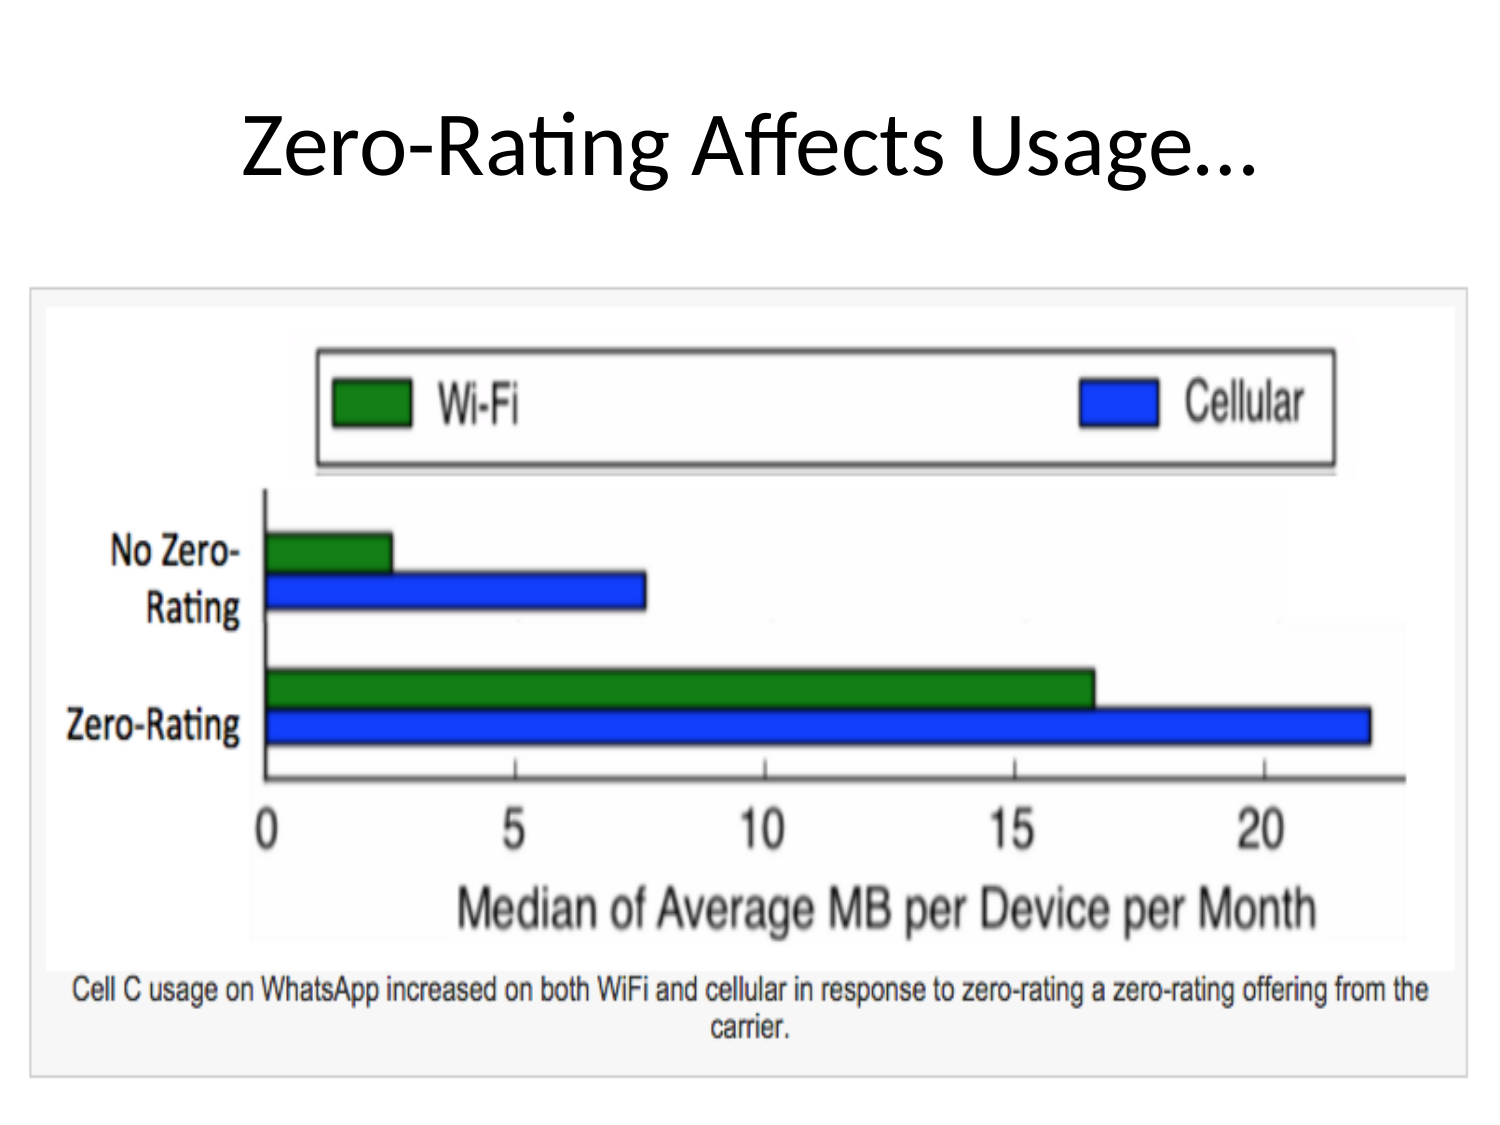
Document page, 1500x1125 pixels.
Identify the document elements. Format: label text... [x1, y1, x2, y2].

title Zero-Rating Affects Usage… [75, 45, 1425, 233]
picture [0, 258, 1500, 1107]
